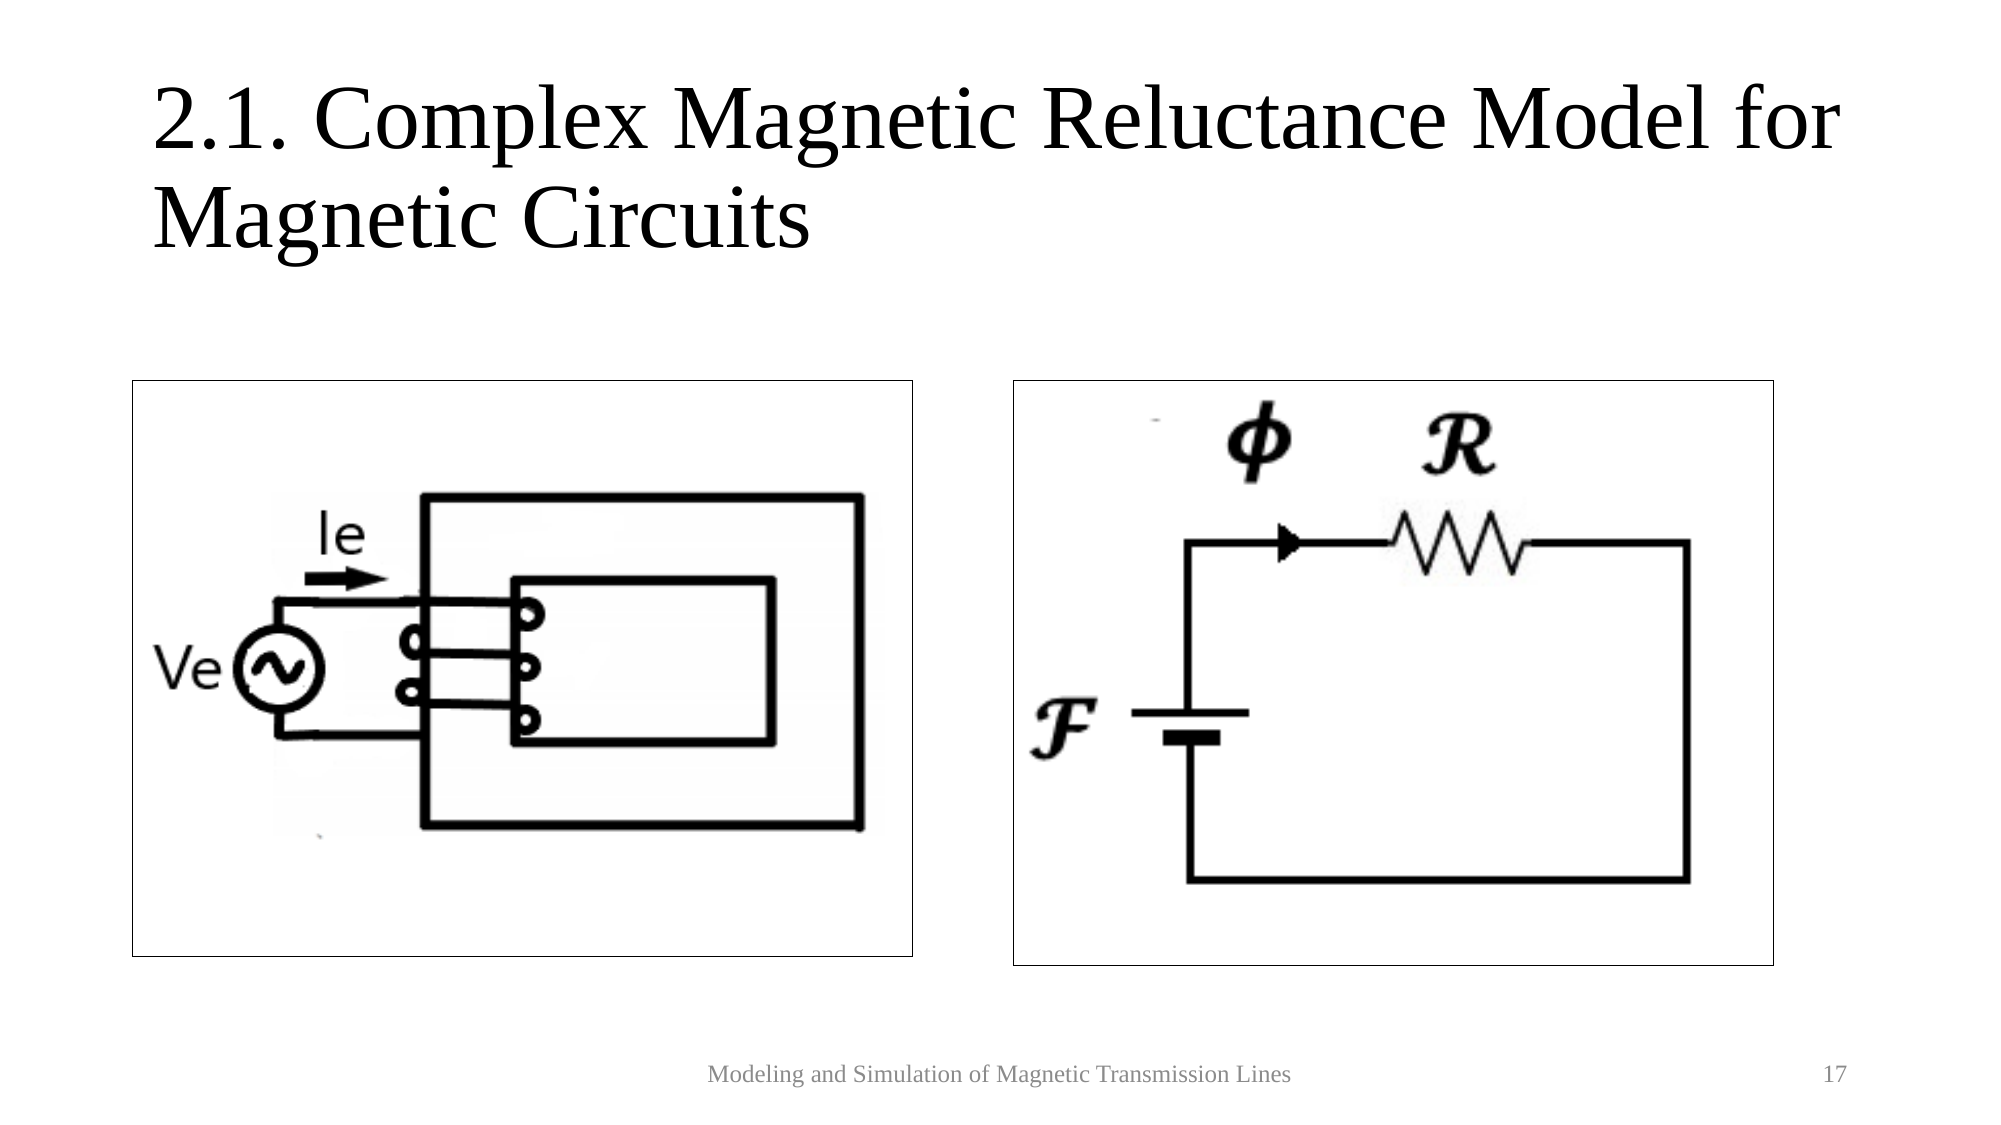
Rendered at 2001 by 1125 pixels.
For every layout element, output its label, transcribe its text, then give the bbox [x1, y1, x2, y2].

title 2.1. Complex Magnetic Reluctance Model for Magnetic Circuits [137, 59, 1863, 278]
slide_number 17 [1412, 1042, 1863, 1103]
picture [132, 380, 913, 957]
picture [1013, 379, 1774, 966]
footer Modeling and Simulation of Magnetic Transmission Lines [662, 1042, 1338, 1103]
